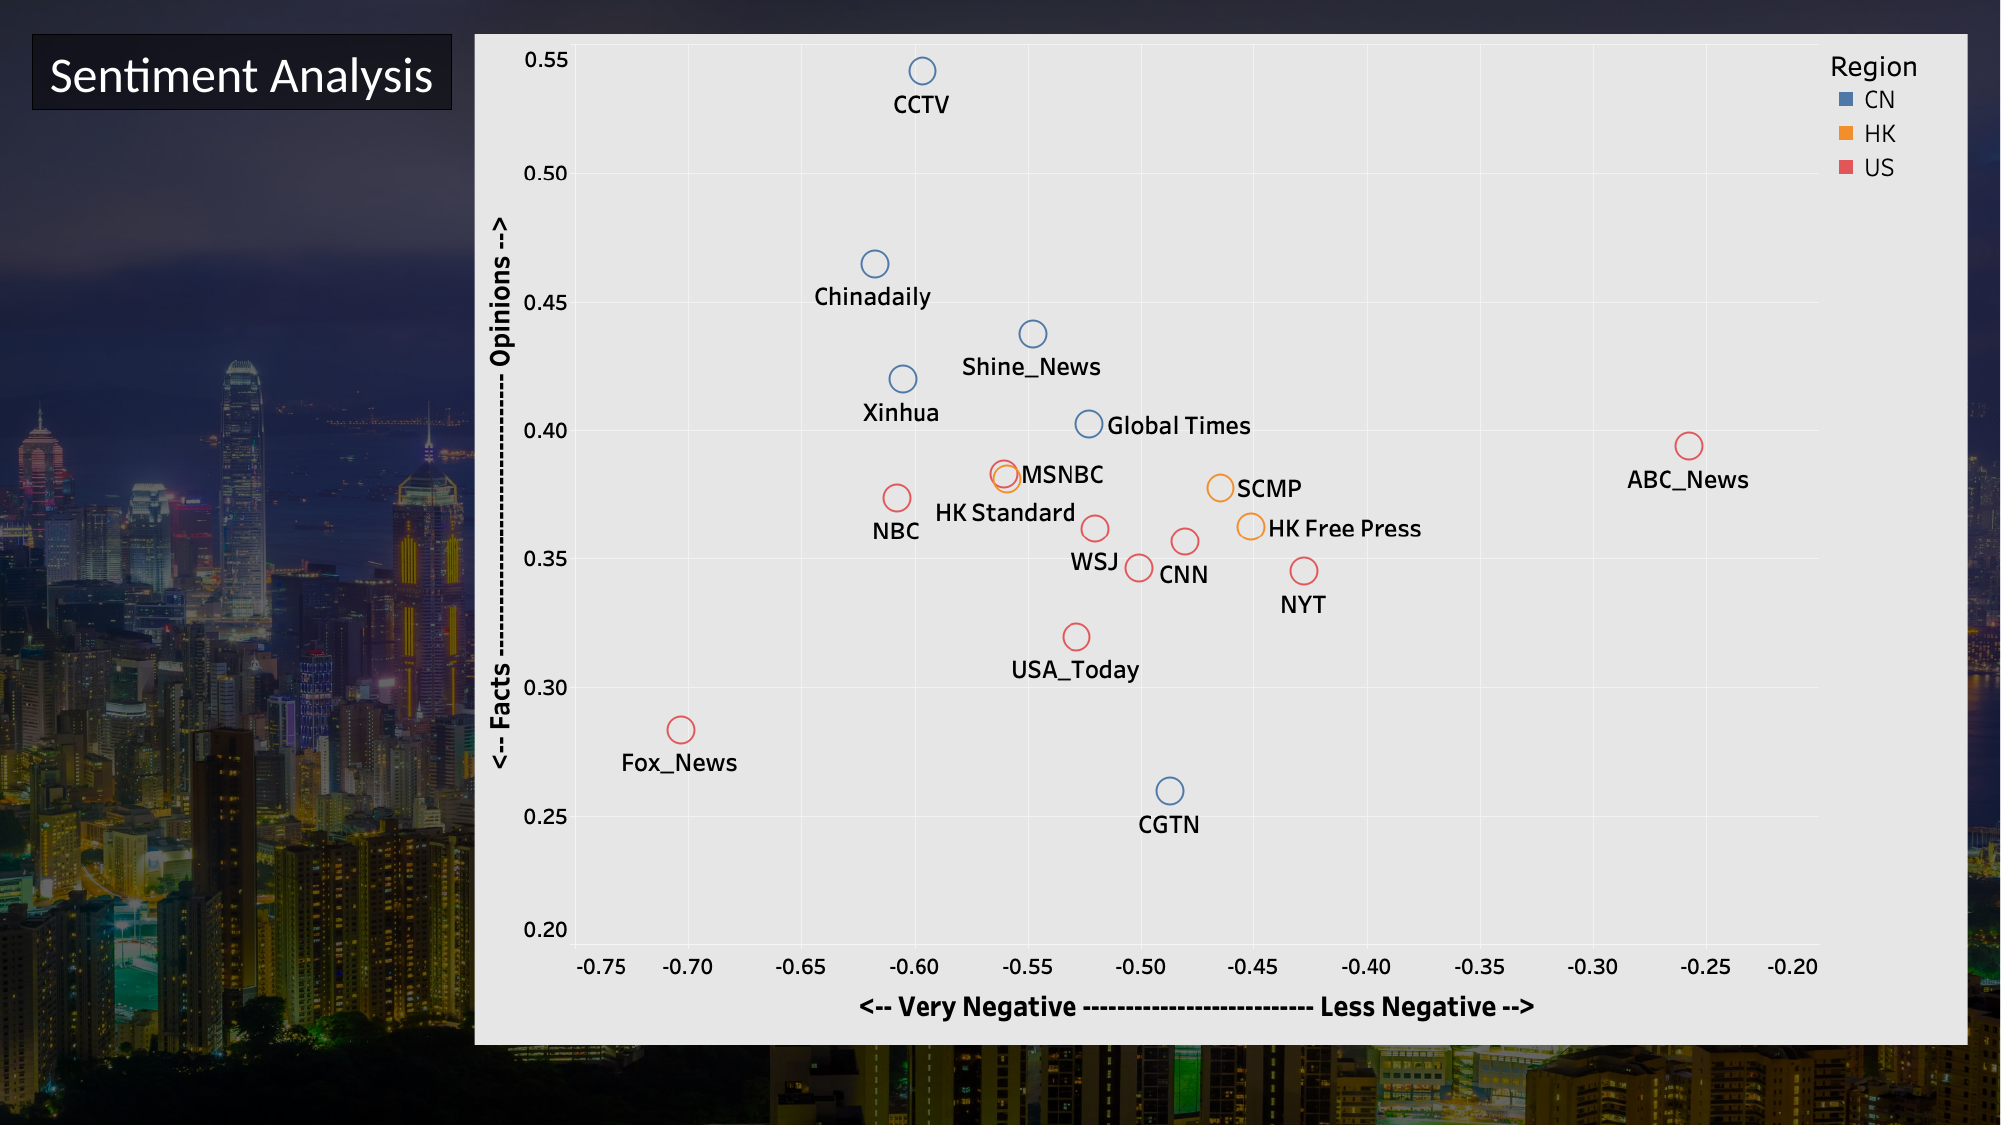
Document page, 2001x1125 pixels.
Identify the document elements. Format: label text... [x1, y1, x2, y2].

text_box Sentiment Analysis [32, 34, 452, 110]
picture [0, 0, 2001, 1125]
